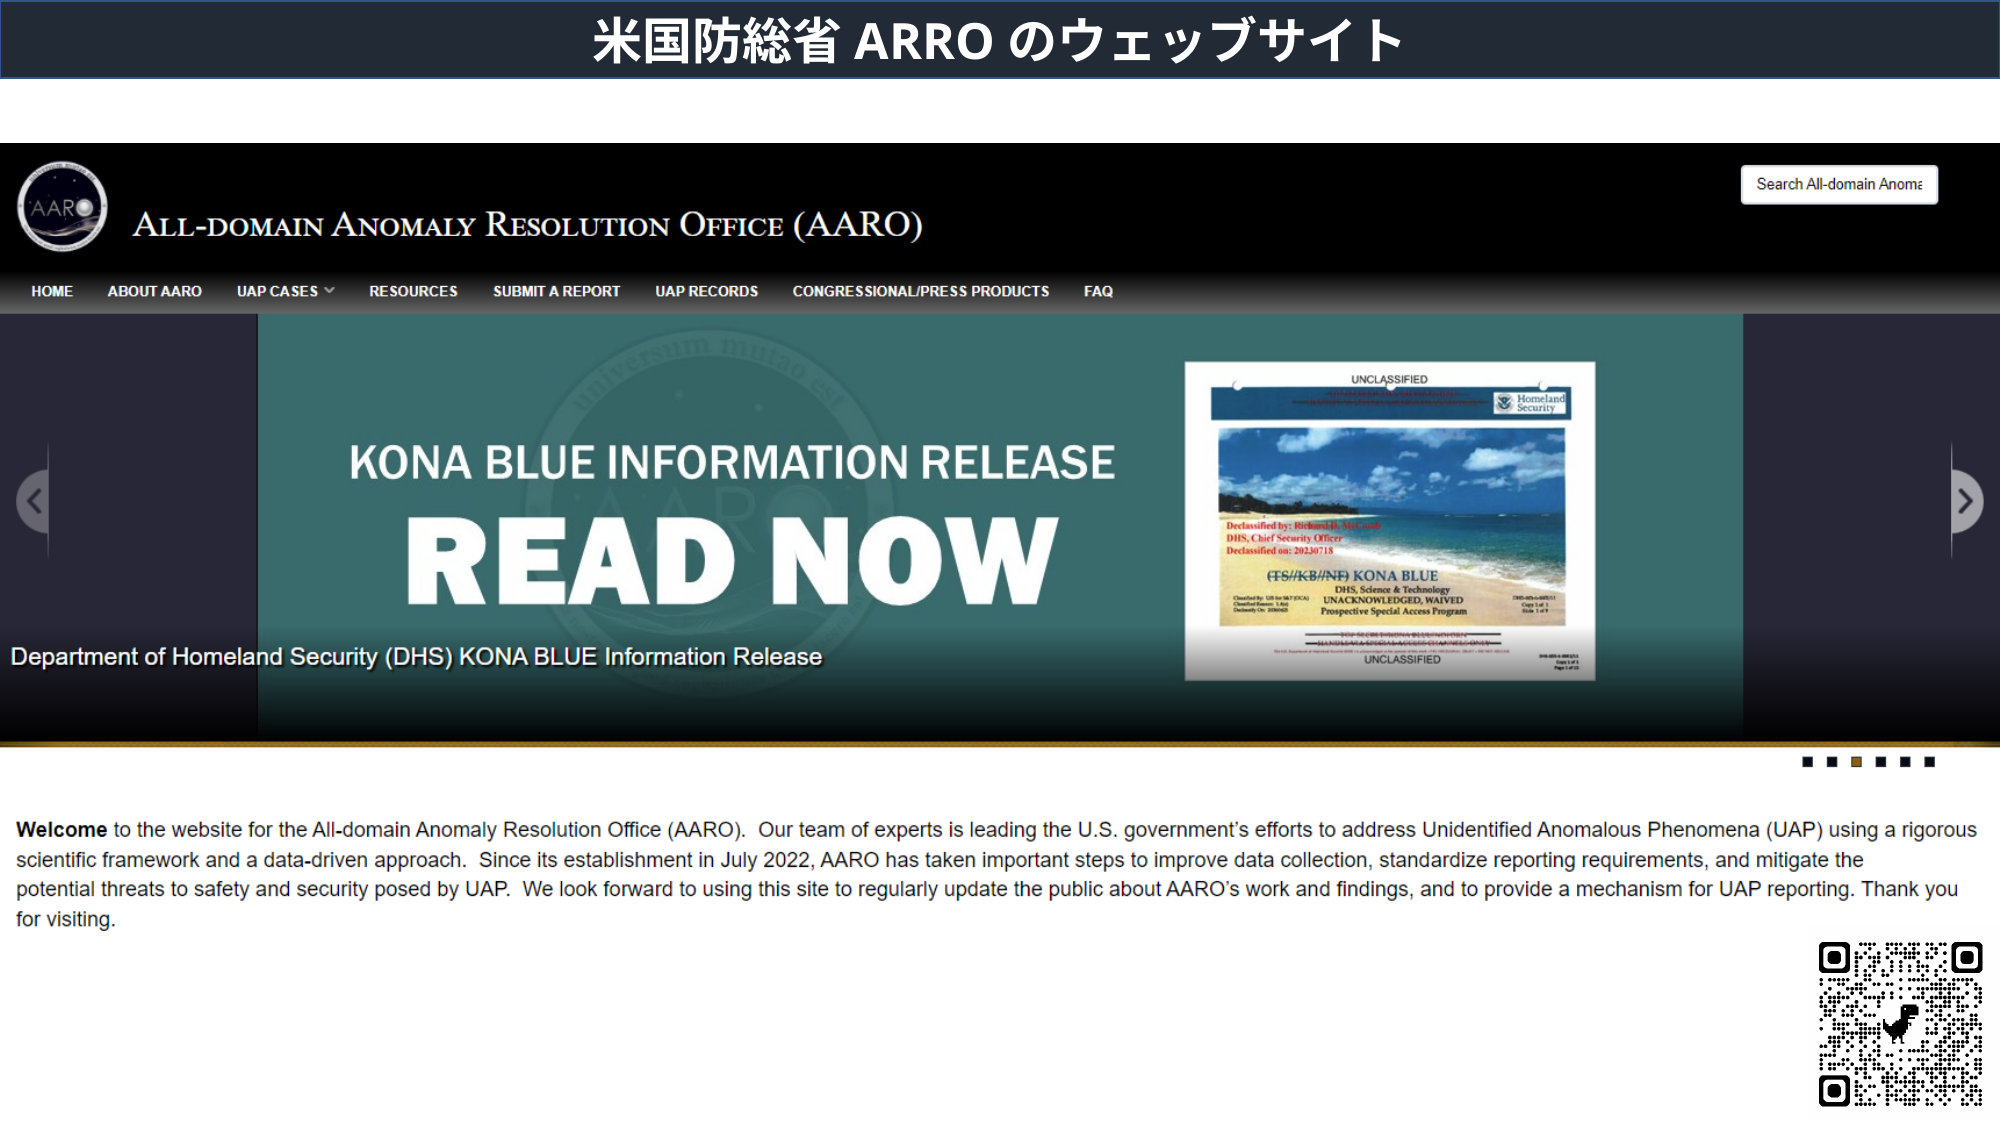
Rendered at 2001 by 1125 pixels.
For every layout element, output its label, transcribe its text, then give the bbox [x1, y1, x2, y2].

text_box 米国防総省ARROのウェッブサイト [0, 0, 2000, 79]
picture [0, 143, 2000, 1124]
